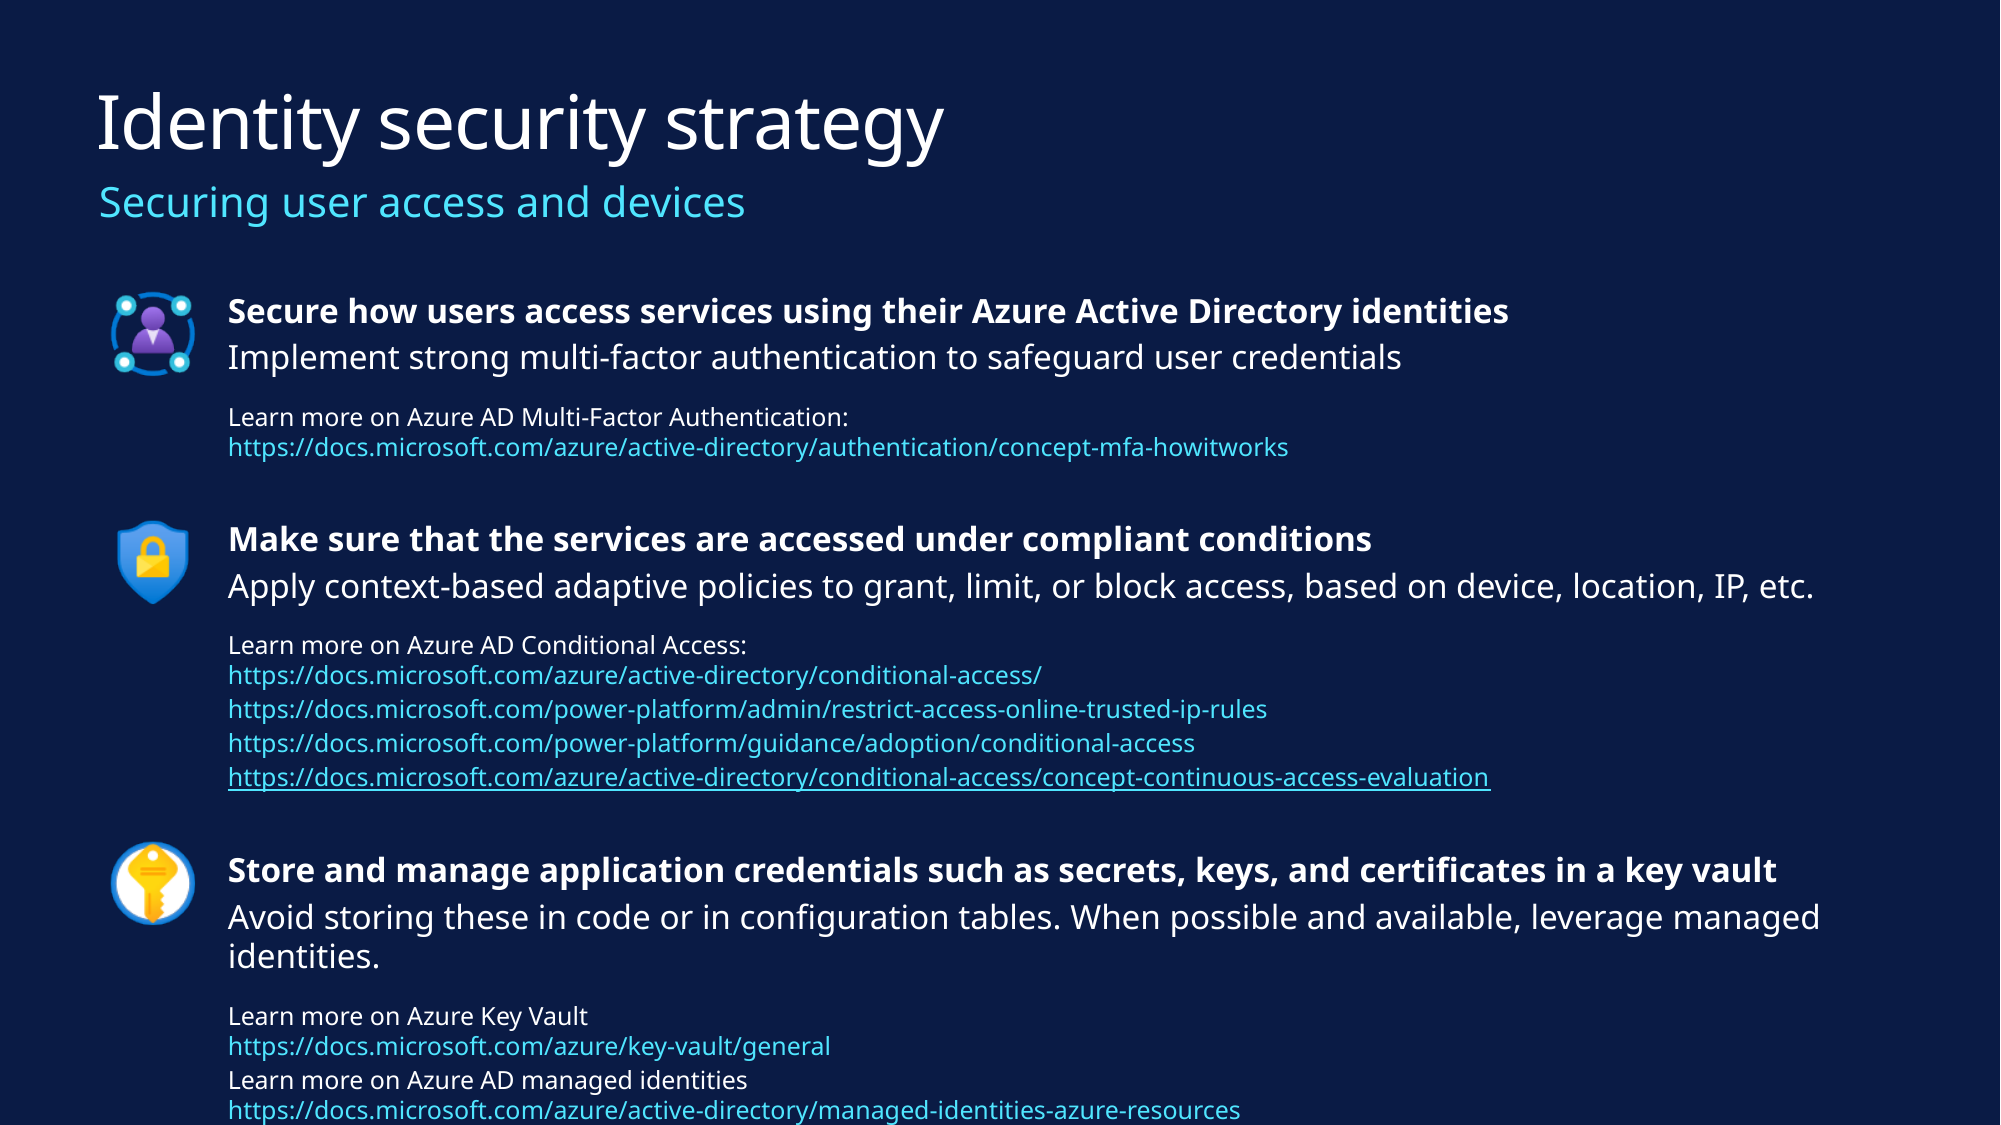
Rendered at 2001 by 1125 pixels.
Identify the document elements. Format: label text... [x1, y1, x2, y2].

picture [108, 289, 198, 379]
text_box Secure how users access services using their Azure Active Directory identities Implement strong multi-factor authentication to safeguard user credentials Learn more on Azure AD Multi-Factor Authentication: https://docs.microsoft.com/azure/active-directory/authentication/concept-mfa-howitworks Make sure that the services are accessed under compliant conditions Apply context-based adaptive policies to grant, limit, or block access, based on device, location, IP, etc. Learn more on Azure AD Conditional Access: https://docs.microsoft.com/azure/active-directory/conditional-access/ https://docs.microsoft.com/power-platform/admin/restrict-access-online-trusted-ip-rules https://docs.microsoft.com/power-platform/guidance/adoption/conditional-access https://docs.microsoft.com/azure/active-directory/conditional-access/concept-continuous-access-evaluation Store and manage application credentials such as secrets, keys, and certificates in a key vault Avoid storing these in code or in configuration tables. When possible and available, leverage managed identities. Learn more on Azure Key Vault https://docs.microsoft.com/azure/key-vault/general Learn more on Azure AD managed identities https://docs.microsoft.com/azure/active-directory/managed-identities-azure-resources [228, 289, 1970, 1125]
title Identity security strategy [96, 75, 1904, 166]
picture [108, 517, 198, 607]
picture [108, 839, 198, 929]
text_box Securing user access and devices [84, 168, 1892, 219]
